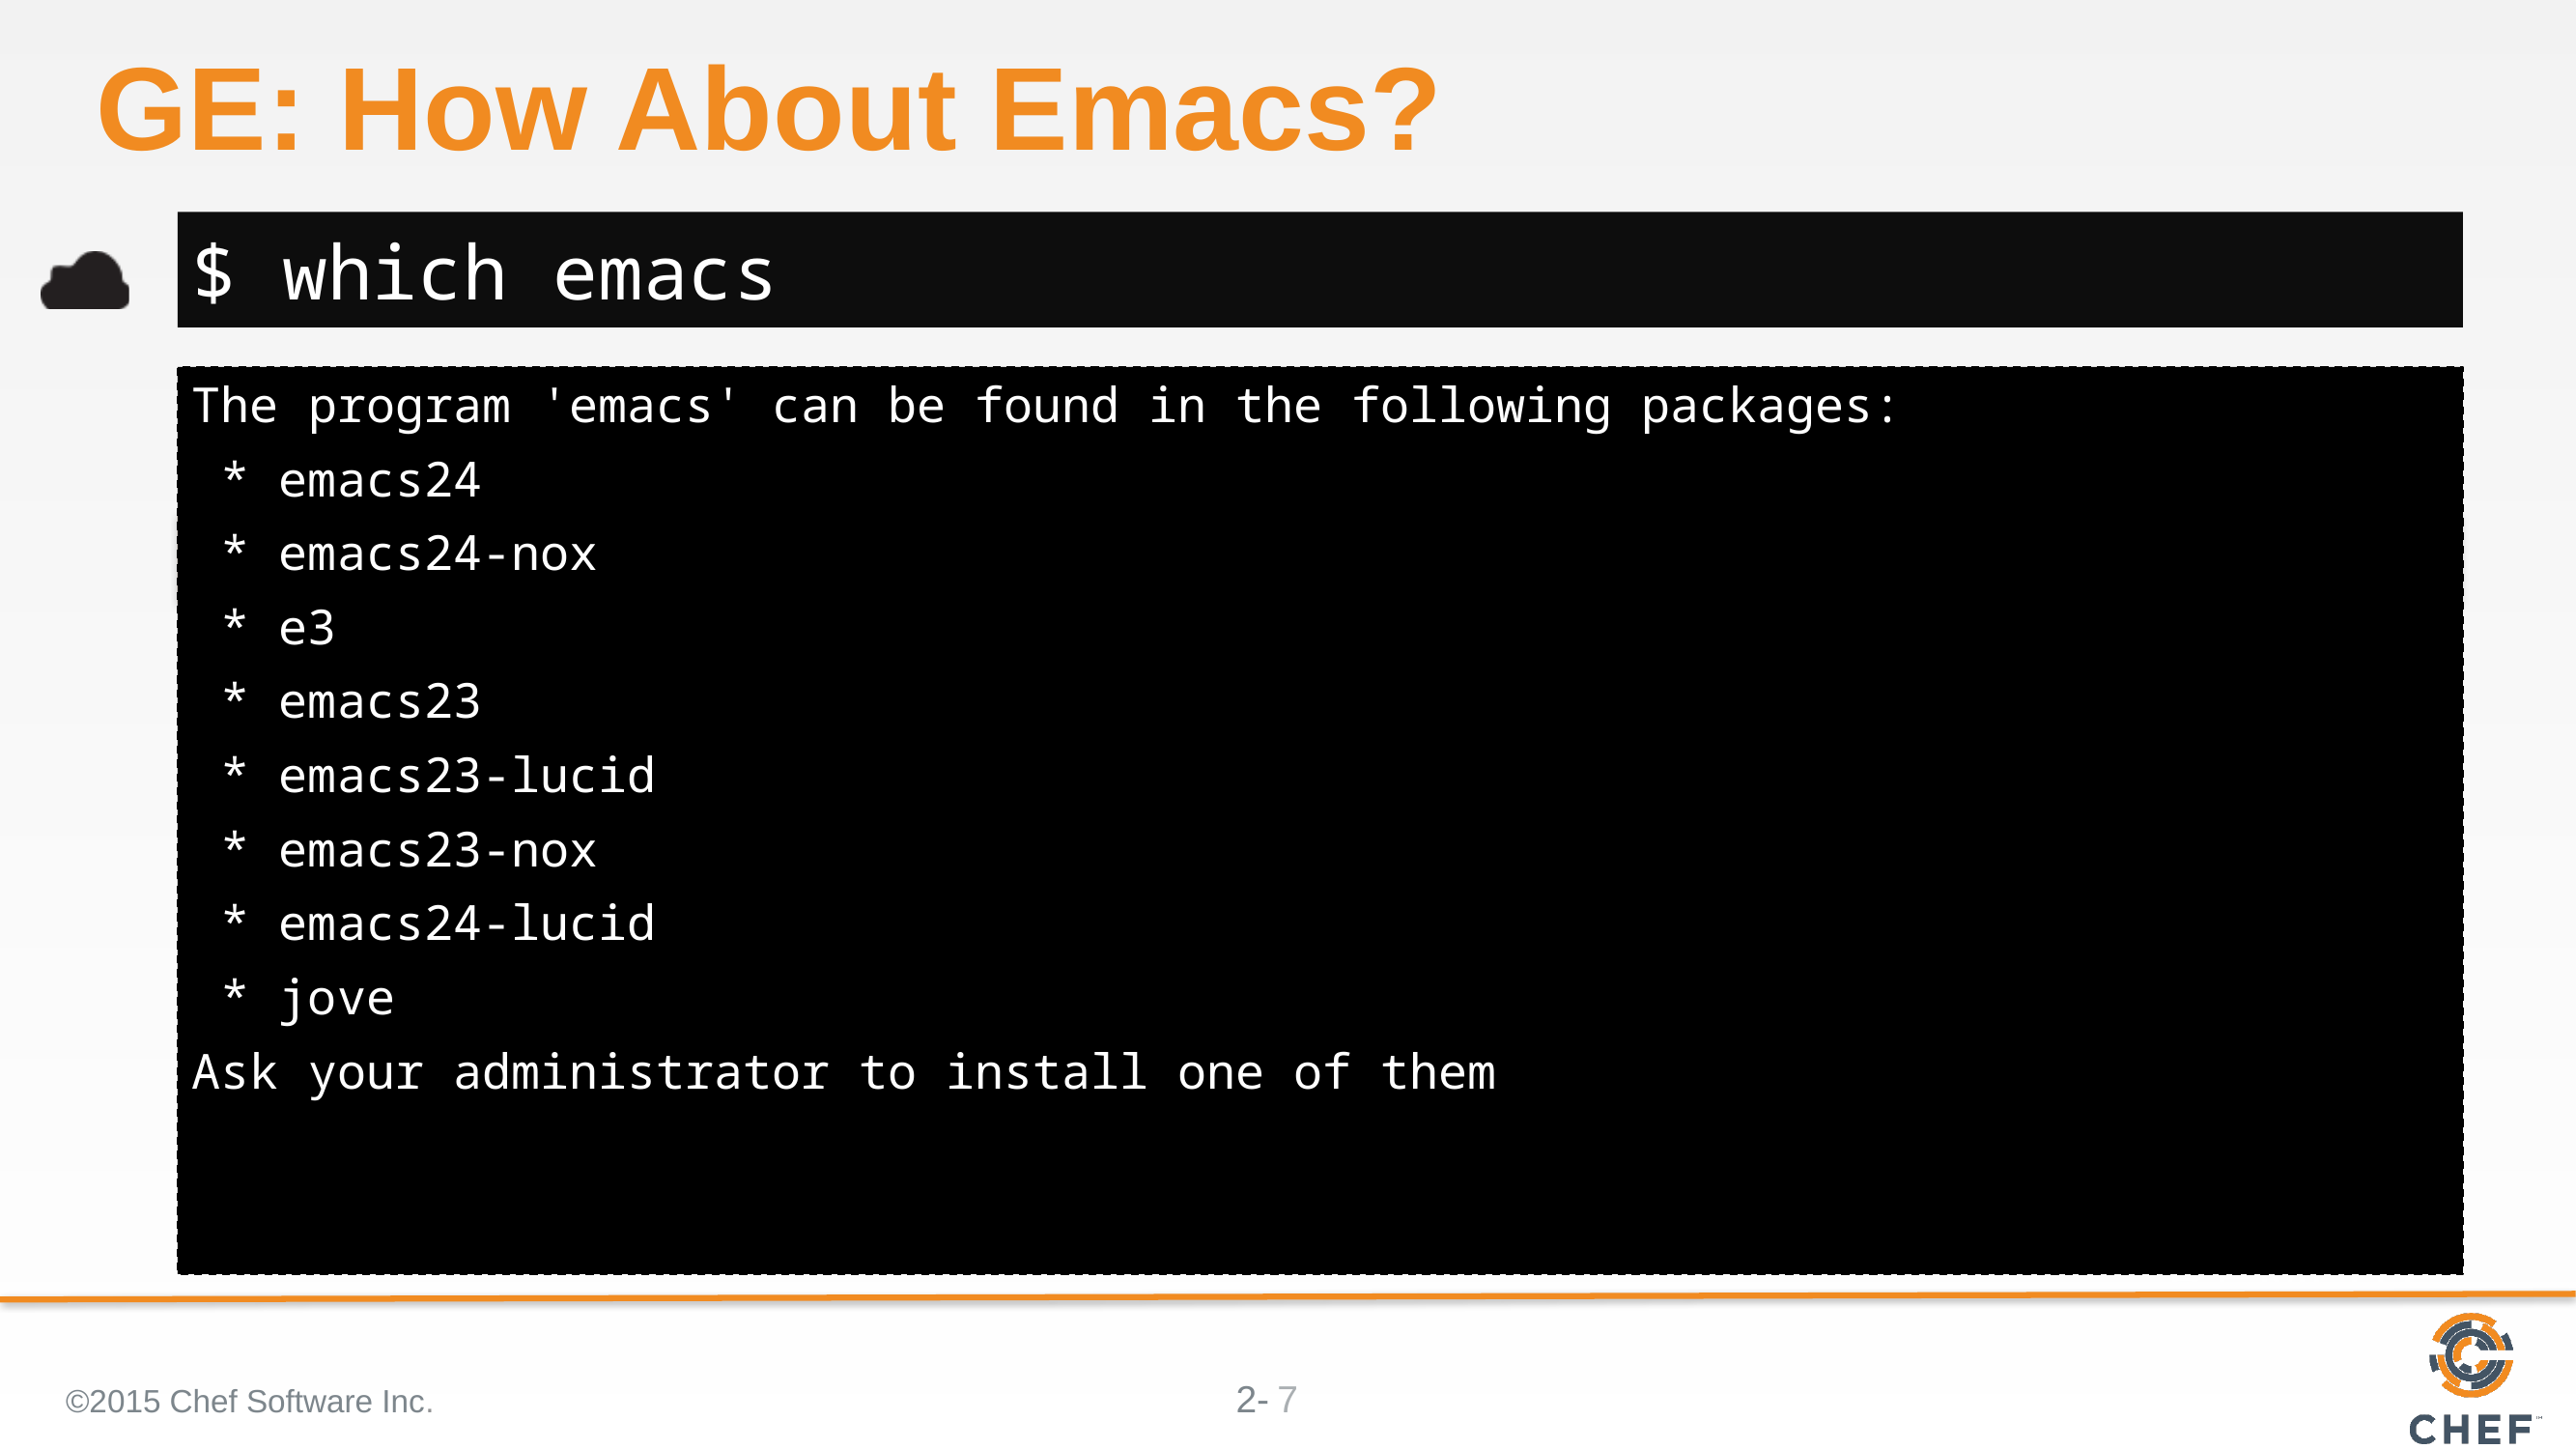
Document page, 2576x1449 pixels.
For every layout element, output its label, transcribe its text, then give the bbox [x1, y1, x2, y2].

picture [2399, 1297, 2550, 1449]
slide_number 7 [998, 1359, 1578, 1437]
list $ which emacs [177, 212, 2463, 327]
title GE: How About Emacs? [96, 48, 2463, 180]
footer ©2015 Chef Software Inc. [51, 1359, 952, 1440]
list The program 'emacs' can be found in the following packages: * emacs24 * emacs24-nox * e3 * emacs23 * emacs23-lucid * emacs23-nox * emacs24-lucid * jove Ask your administrator to install one of them [177, 366, 2464, 1275]
